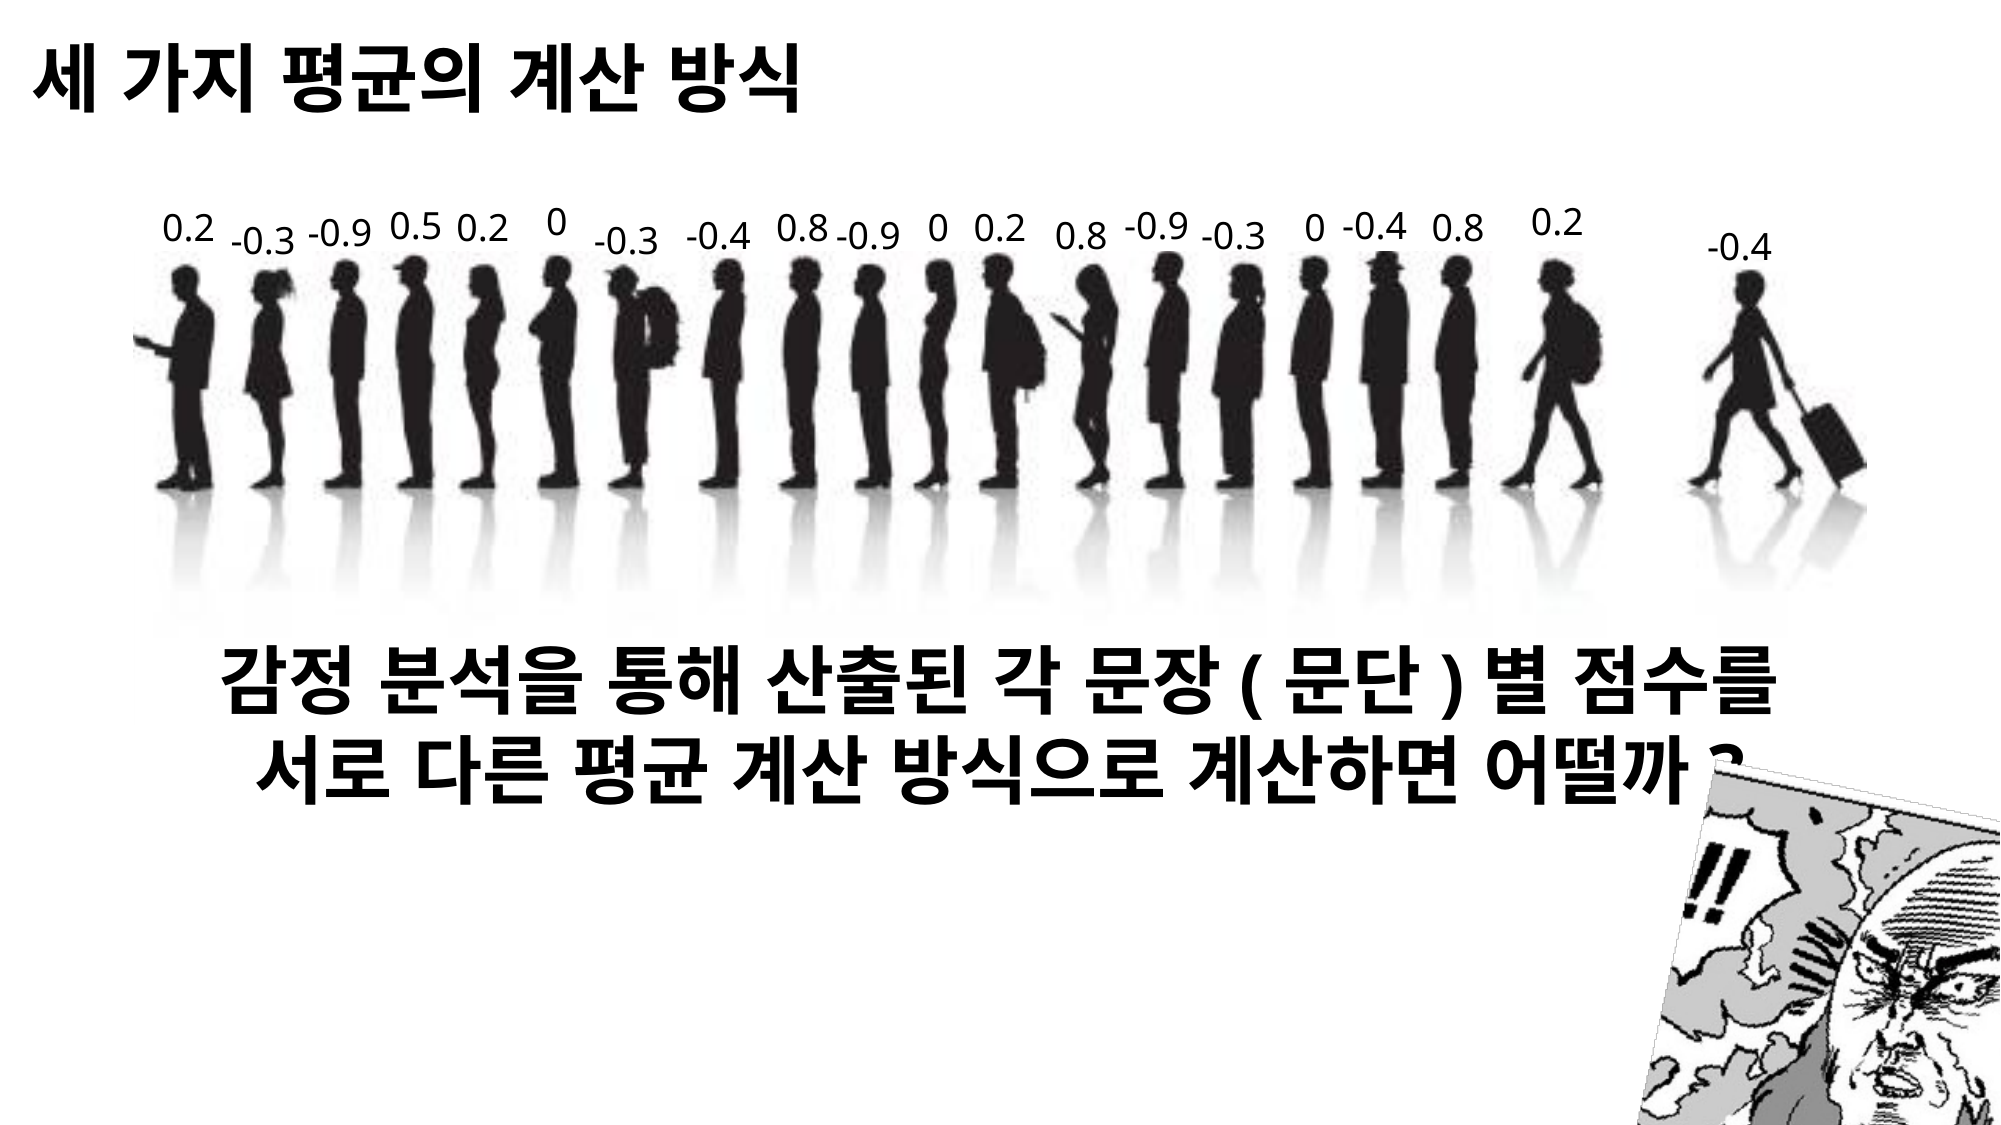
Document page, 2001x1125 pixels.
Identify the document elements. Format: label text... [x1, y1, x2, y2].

text_box -0.9 [292, 201, 388, 250]
text_box -0.4 [671, 204, 766, 250]
text_box 0.2 [147, 196, 230, 250]
text_box -0.3 [1205, 204, 1281, 250]
text_box -0.3 [215, 209, 292, 250]
text_box 0.8 [1422, 196, 1500, 250]
text_box -0.4 [1692, 215, 1788, 250]
text_box 감정 분석을 통해 산출된 각 문장(문단)별 점수를 서로 다른 평균 계산 방식으로 계산하면 어떨까? [205, 725, 1795, 821]
text_box -0.3 [583, 209, 671, 250]
picture [133, 250, 1867, 725]
text_box 0.2 [964, 196, 1042, 250]
text_box 0 [1289, 196, 1341, 250]
text_box 0 [912, 196, 964, 250]
text_box 세 가지 평균의 계산 방식 [17, 24, 821, 130]
text_box -0.9 [1109, 194, 1205, 250]
text_box 0.2 [1516, 191, 1599, 250]
text_box -0.4 [1327, 194, 1422, 250]
text_box 0.2 [458, 196, 525, 250]
text_box 0.5 [374, 194, 458, 250]
picture [1638, 761, 2000, 1125]
text_box -0.9 [821, 204, 912, 250]
text_box 0.8 [1039, 204, 1109, 250]
text_box 0.8 [761, 196, 844, 250]
text_box 0 [531, 190, 583, 250]
